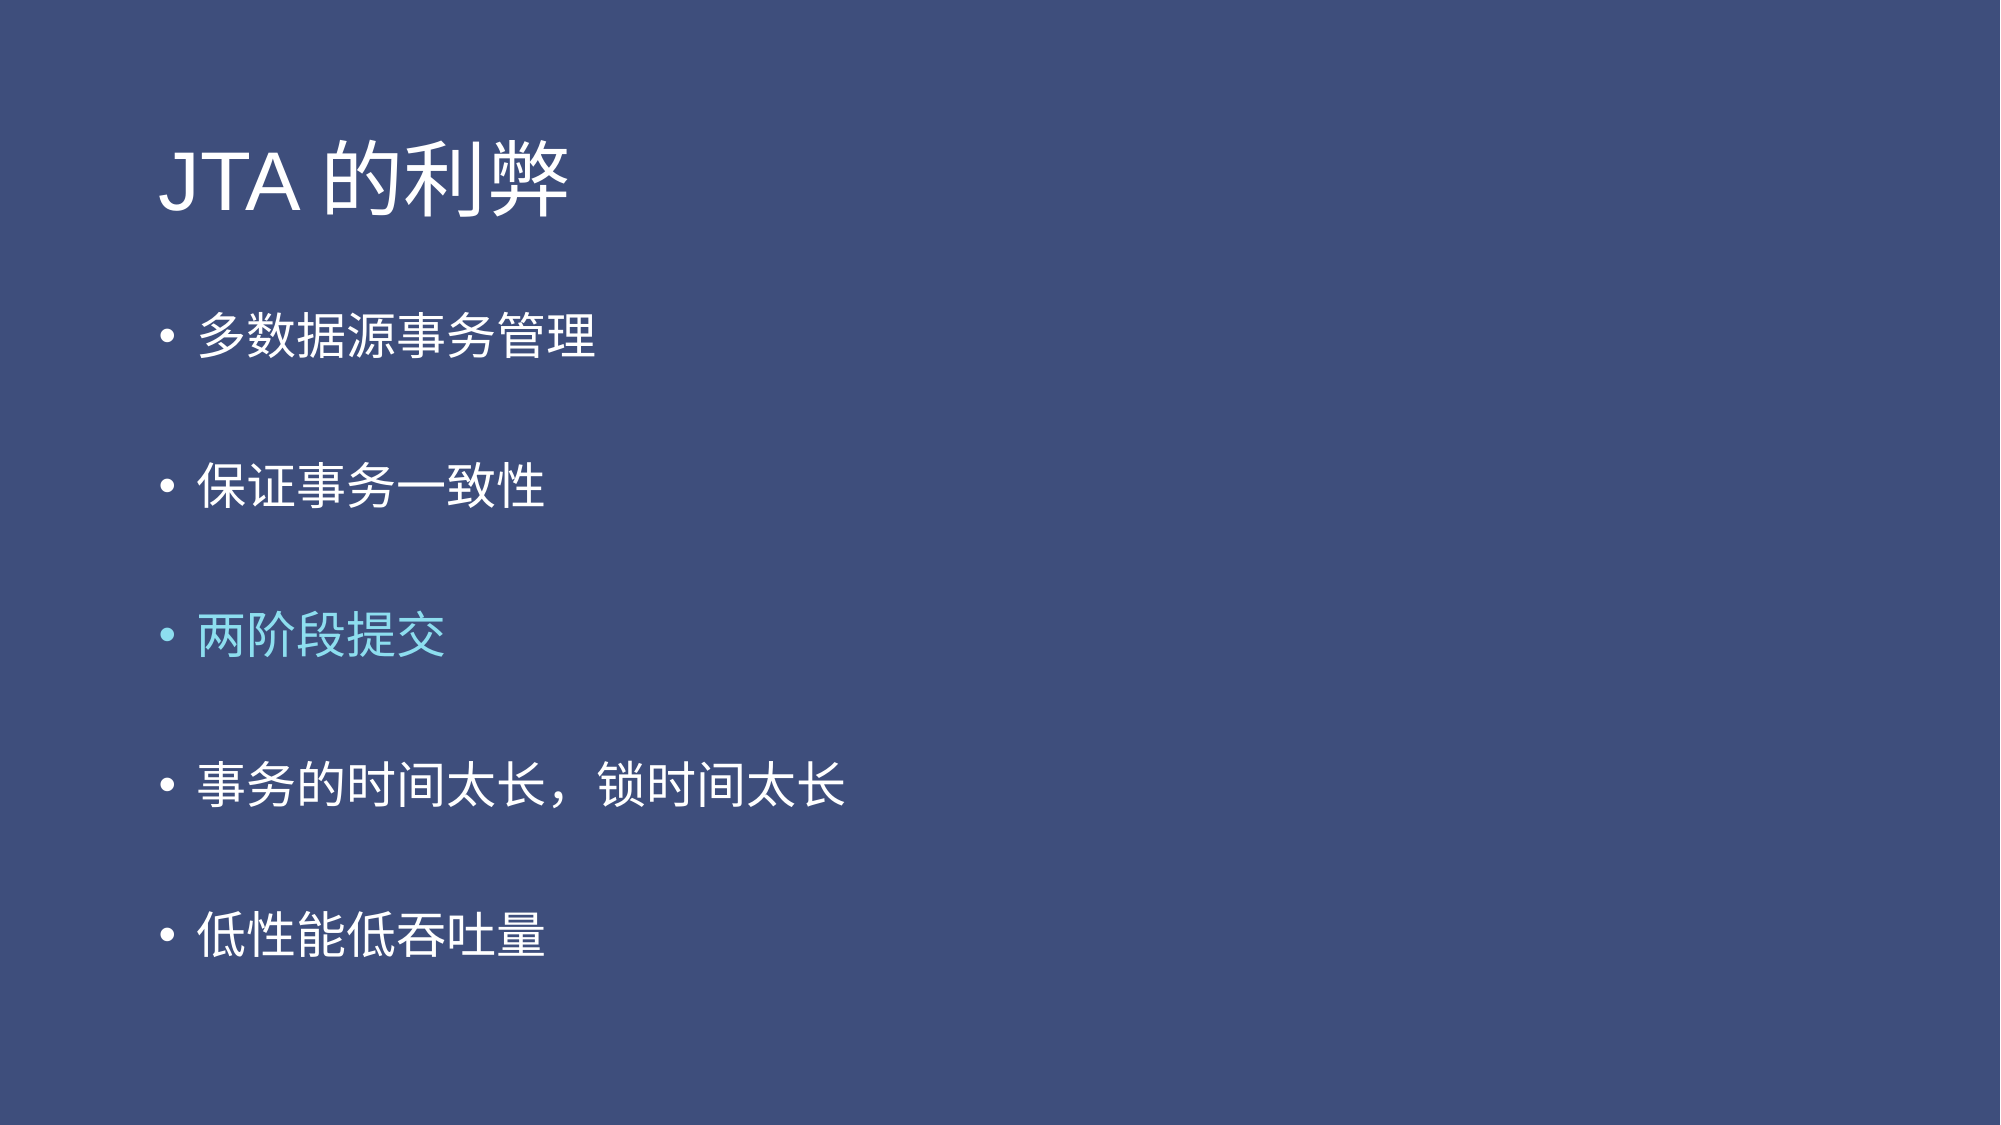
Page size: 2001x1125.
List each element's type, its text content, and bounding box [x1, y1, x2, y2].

list 多数据源事务管理 保证事务一致性 两阶段提交 事务的时间太长，锁时间太长 低性能低吞吐量 [143, 303, 1857, 1013]
title JTA的利弊 [143, 54, 1857, 280]
